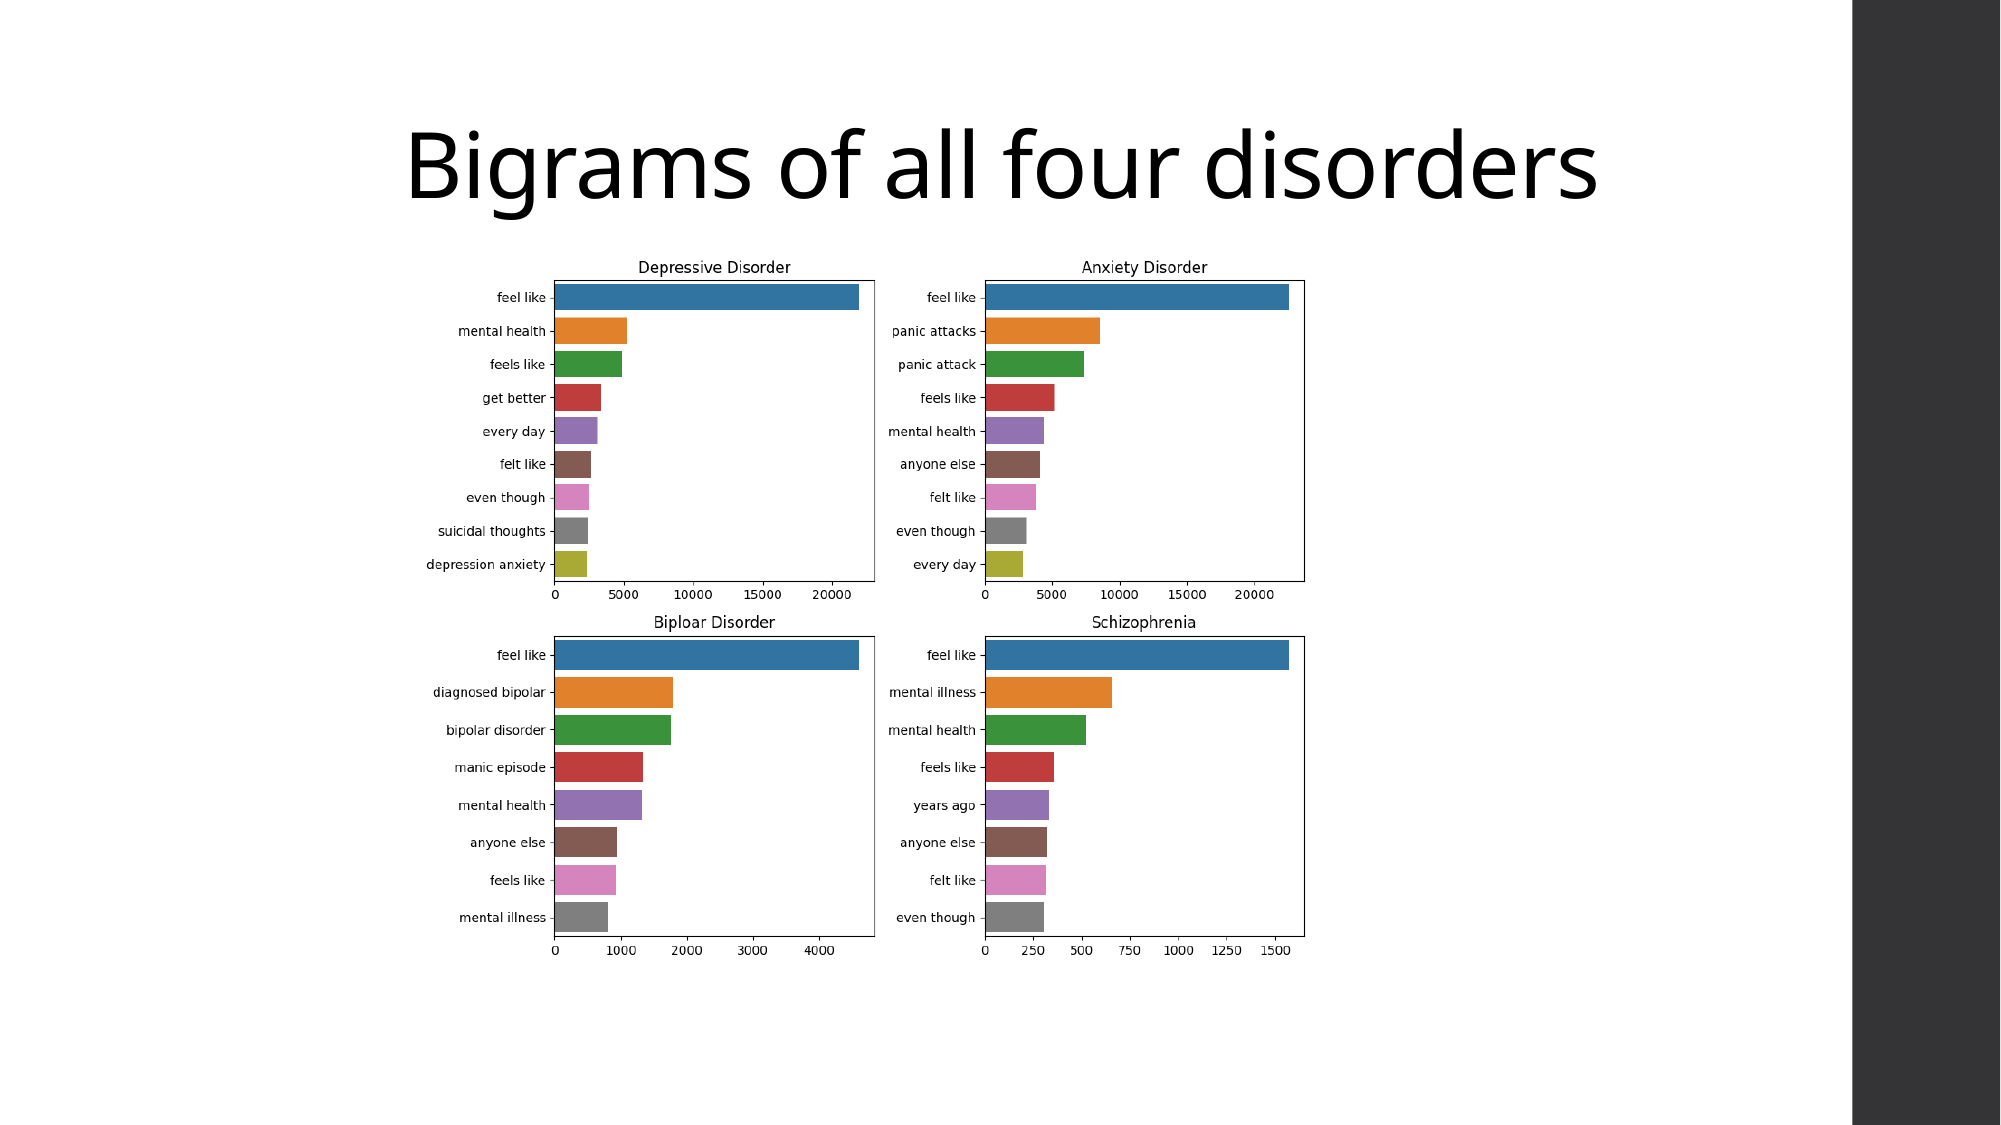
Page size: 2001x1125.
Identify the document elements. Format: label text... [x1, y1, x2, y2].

title Bigrams of all four disorders [206, 60, 1797, 278]
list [417, 251, 1312, 966]
